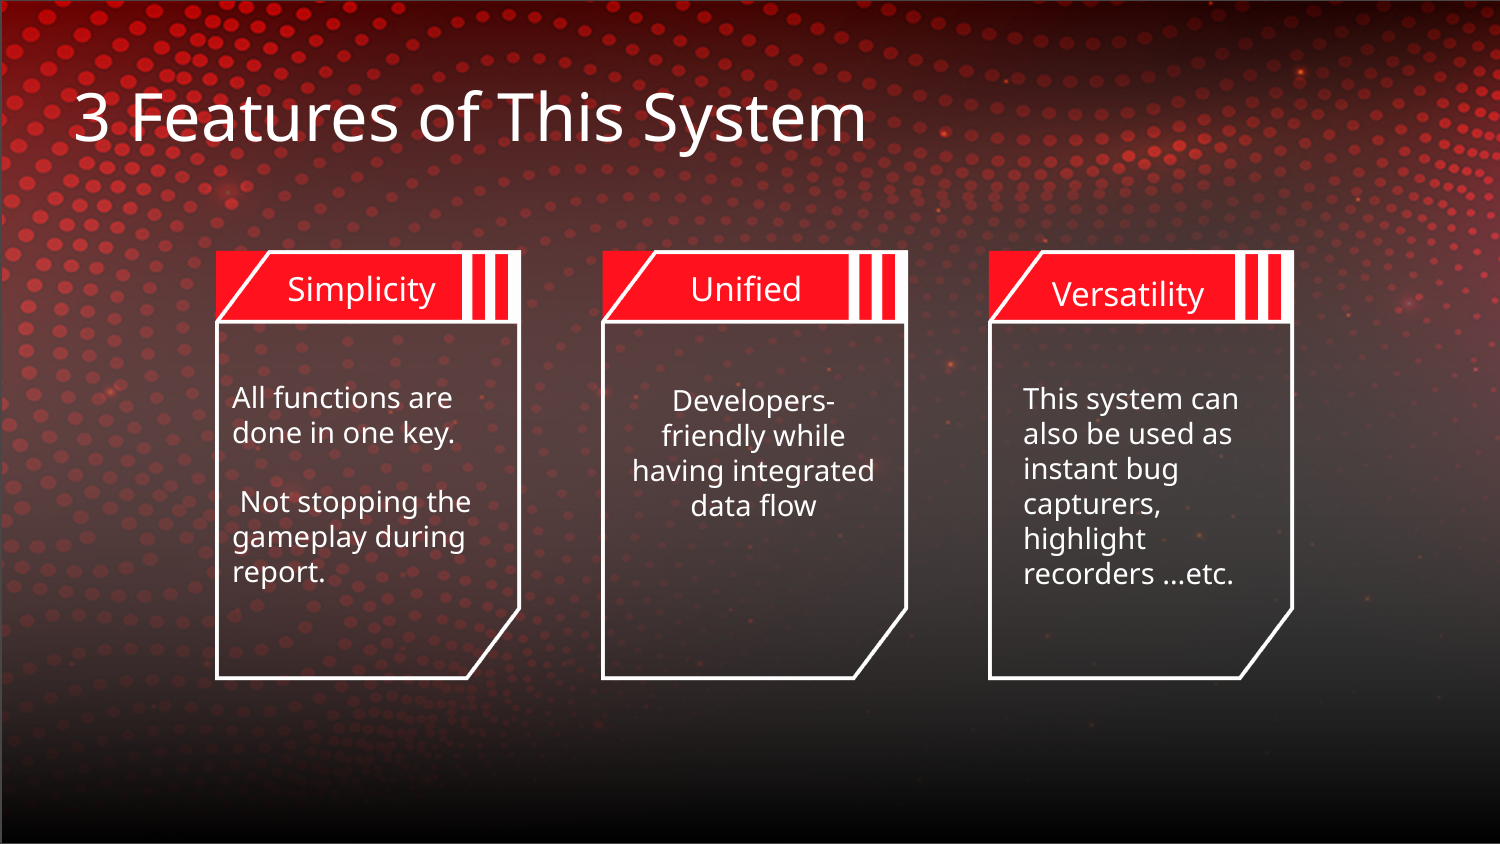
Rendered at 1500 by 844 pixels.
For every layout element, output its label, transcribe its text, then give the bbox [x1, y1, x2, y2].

text_box [2, 216, 1500, 283]
picture [593, 244, 916, 686]
picture [979, 244, 1302, 686]
picture [207, 244, 530, 686]
picture [2, 1, 1500, 77]
title 3 Features of This System [58, 59, 1107, 167]
